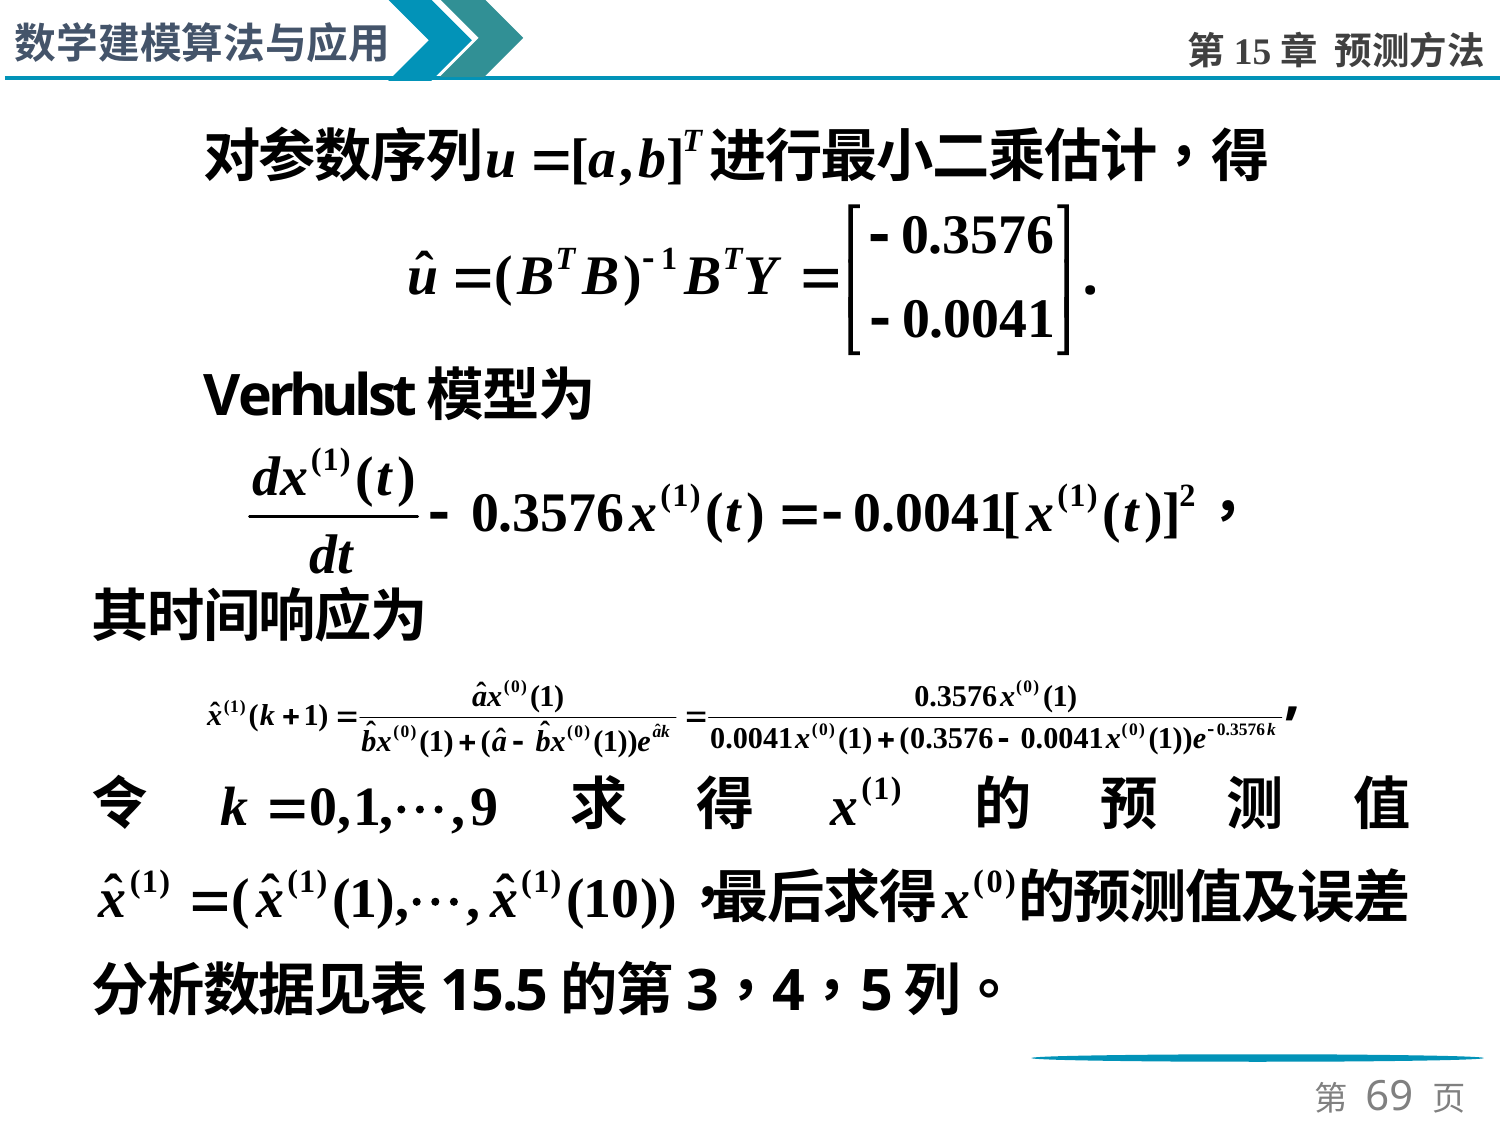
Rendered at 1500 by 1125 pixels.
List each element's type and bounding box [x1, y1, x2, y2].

text_box [91, 119, 1409, 1042]
